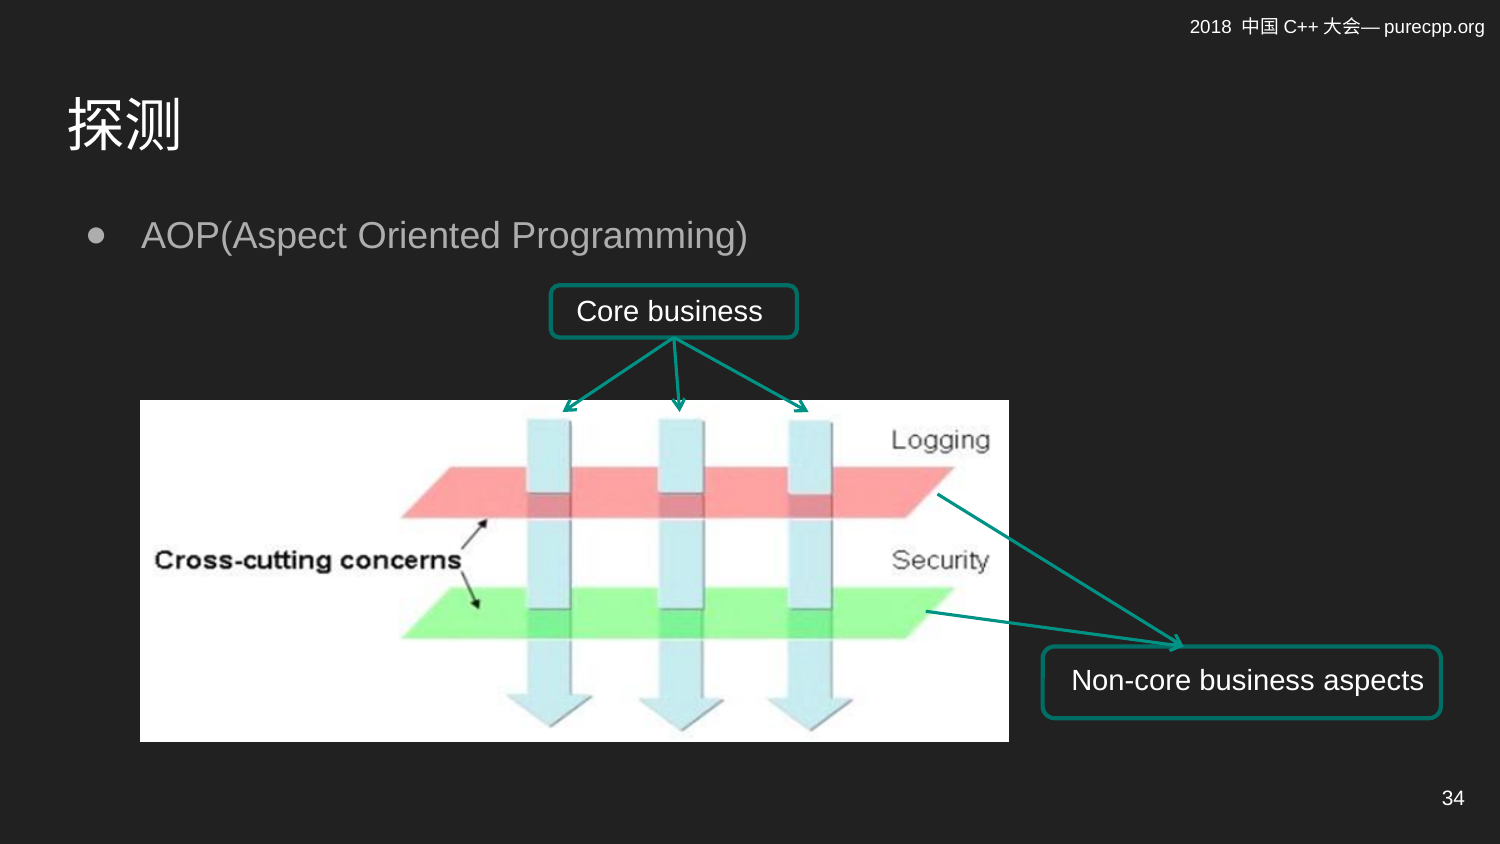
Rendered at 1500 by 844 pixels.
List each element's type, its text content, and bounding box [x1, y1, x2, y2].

title 探测 [51, 72, 1449, 167]
slide_number 34 [1389, 764, 1480, 830]
list AOP(Aspect Oriented Programming) [51, 189, 1449, 750]
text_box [550, 284, 809, 413]
picture [140, 400, 1009, 742]
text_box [1042, 646, 1442, 719]
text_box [925, 493, 1184, 647]
